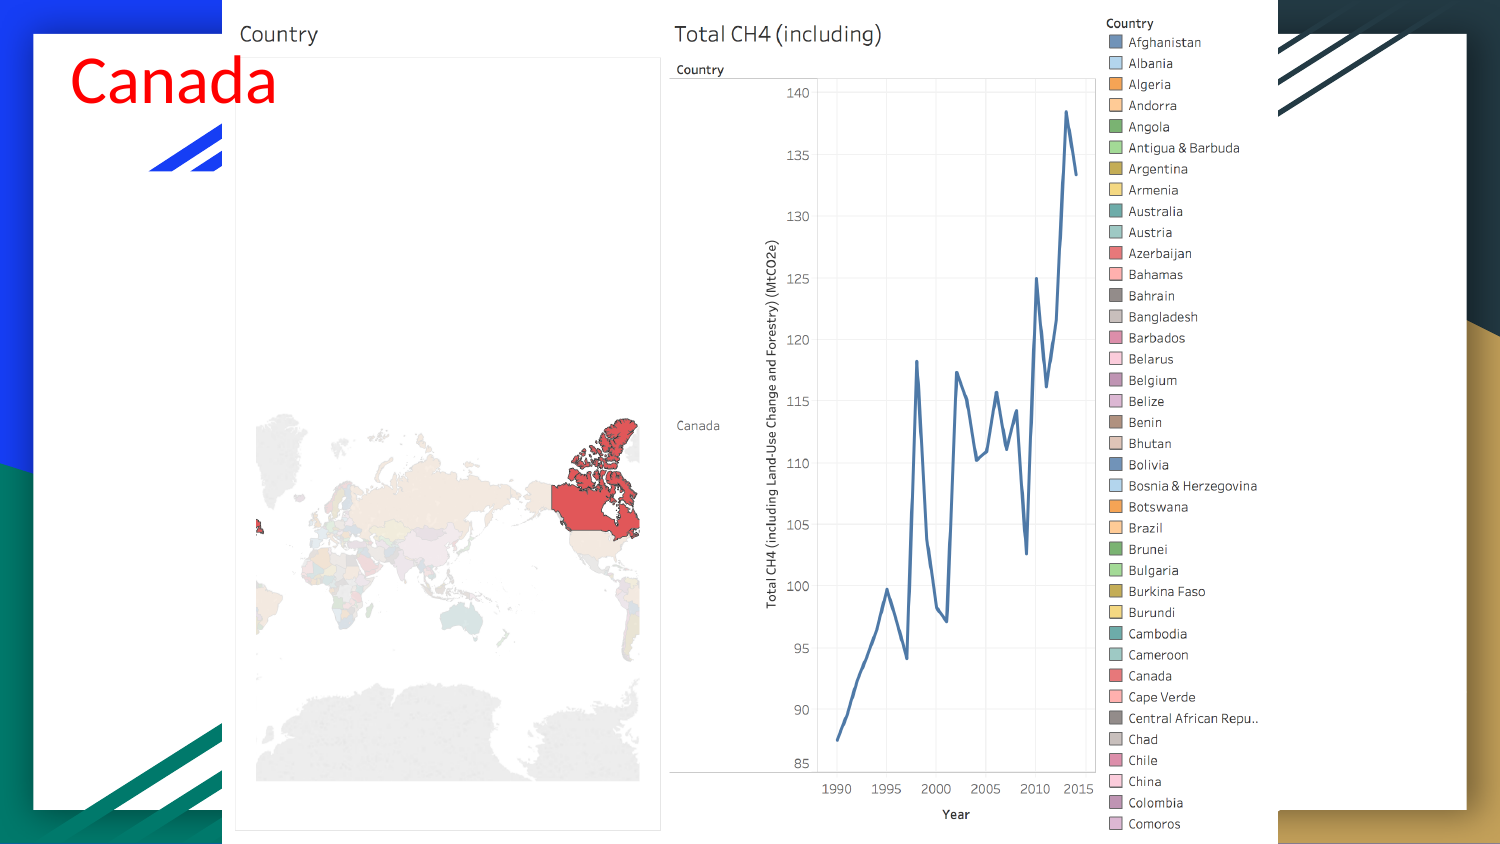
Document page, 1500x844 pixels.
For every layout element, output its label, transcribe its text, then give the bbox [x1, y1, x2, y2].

picture [222, 0, 1278, 844]
text_box Canada [34, 29, 217, 125]
